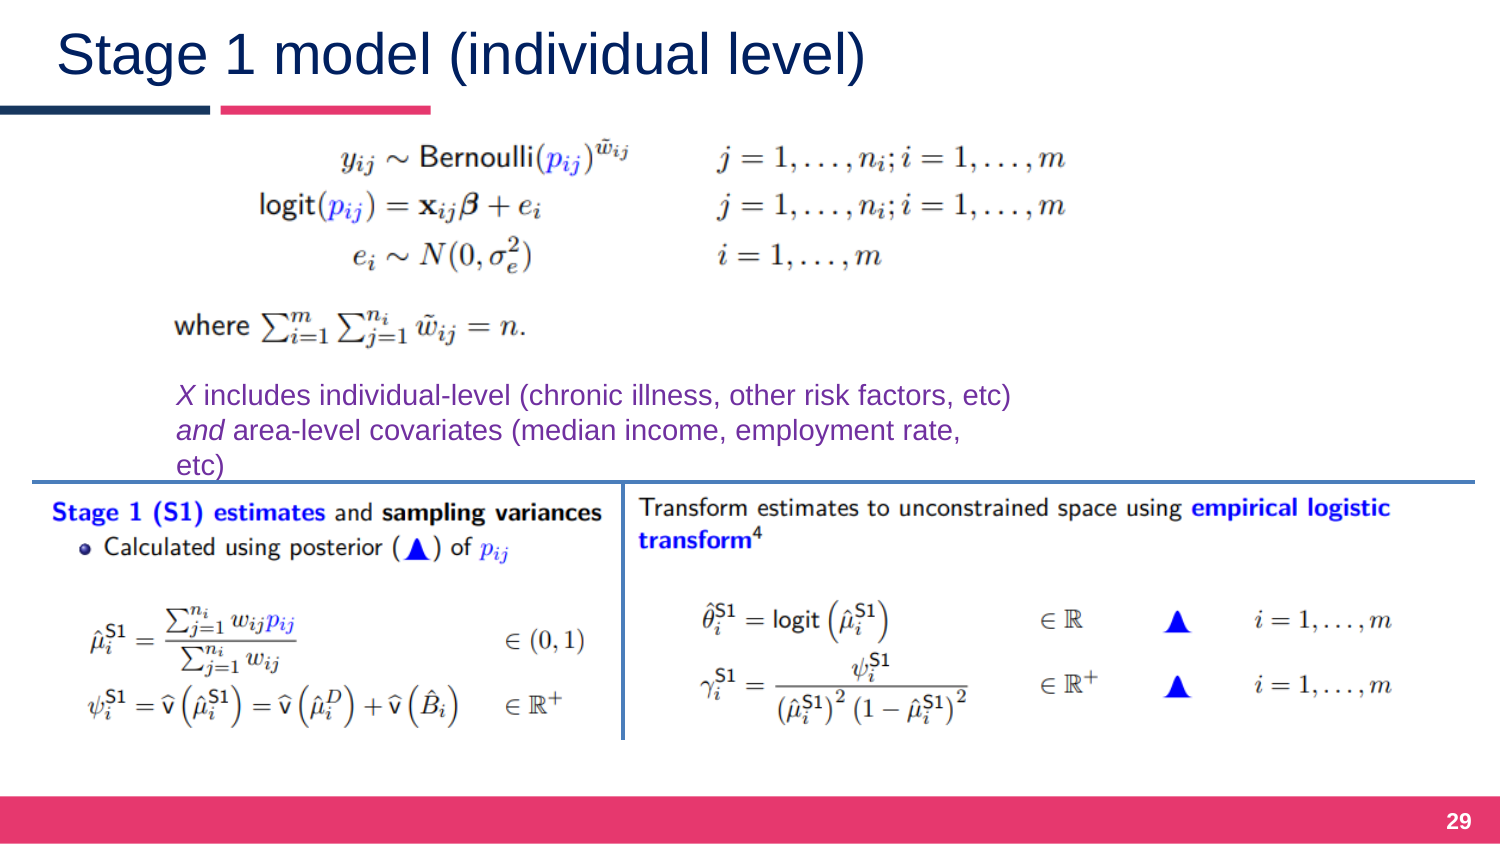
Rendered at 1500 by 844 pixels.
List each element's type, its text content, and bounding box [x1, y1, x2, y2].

picture [32, 491, 622, 741]
title Stage 1 model (individual level) [41, 8, 1365, 115]
text_box X includes individual-level (chronic illness, other risk factors, etc) and area-level covariates (median income, employment rate, etc) [161, 368, 1030, 480]
picture [159, 133, 1159, 359]
picture [624, 483, 1436, 741]
